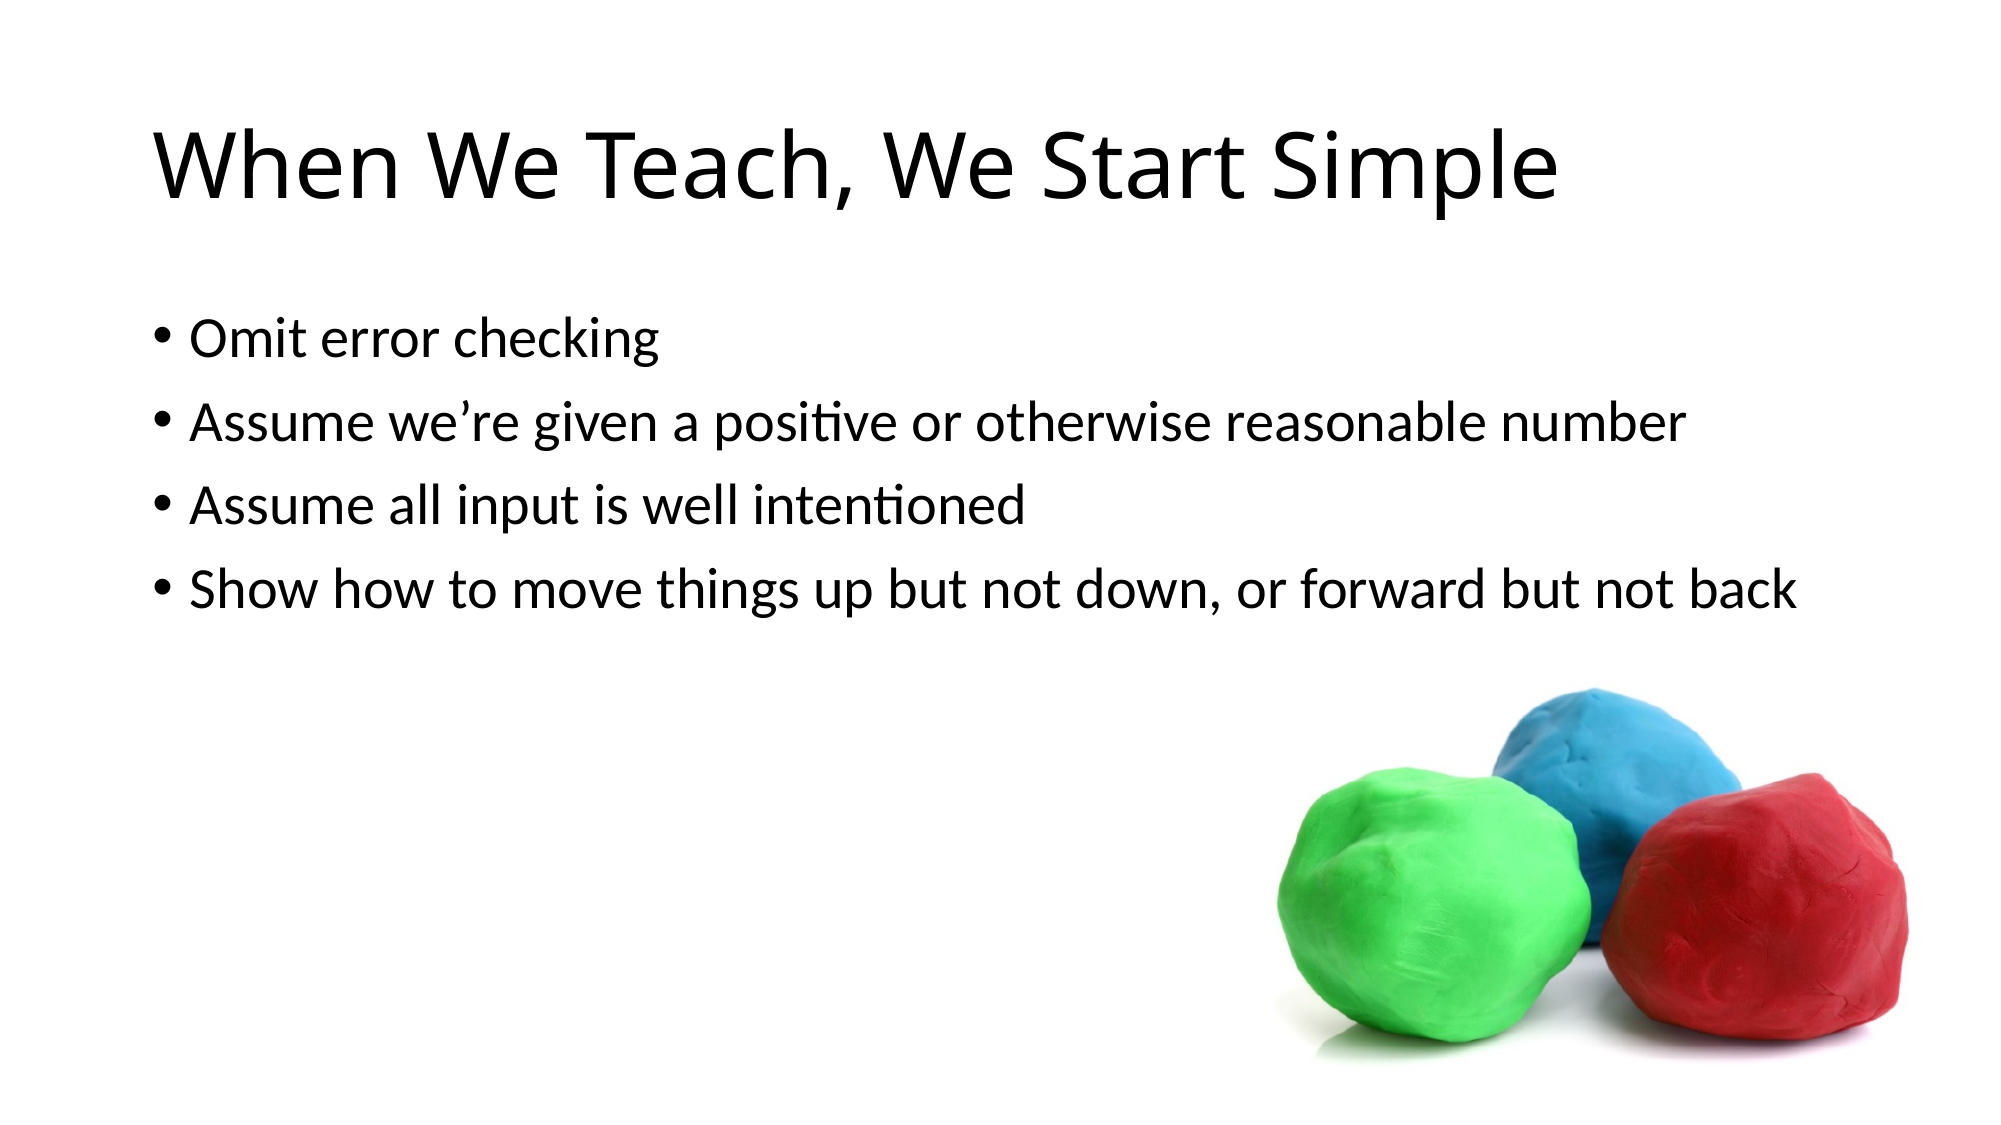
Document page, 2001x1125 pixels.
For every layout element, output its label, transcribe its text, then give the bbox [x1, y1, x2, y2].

list Omit error checking Assume we’re given a positive or otherwise reasonable number Assume all input is well intentioned Show how to move things up but not down, or forward but not back [137, 299, 1863, 1014]
picture [1246, 656, 1949, 1109]
title When We Teach, We Start Simple [137, 59, 1863, 278]
